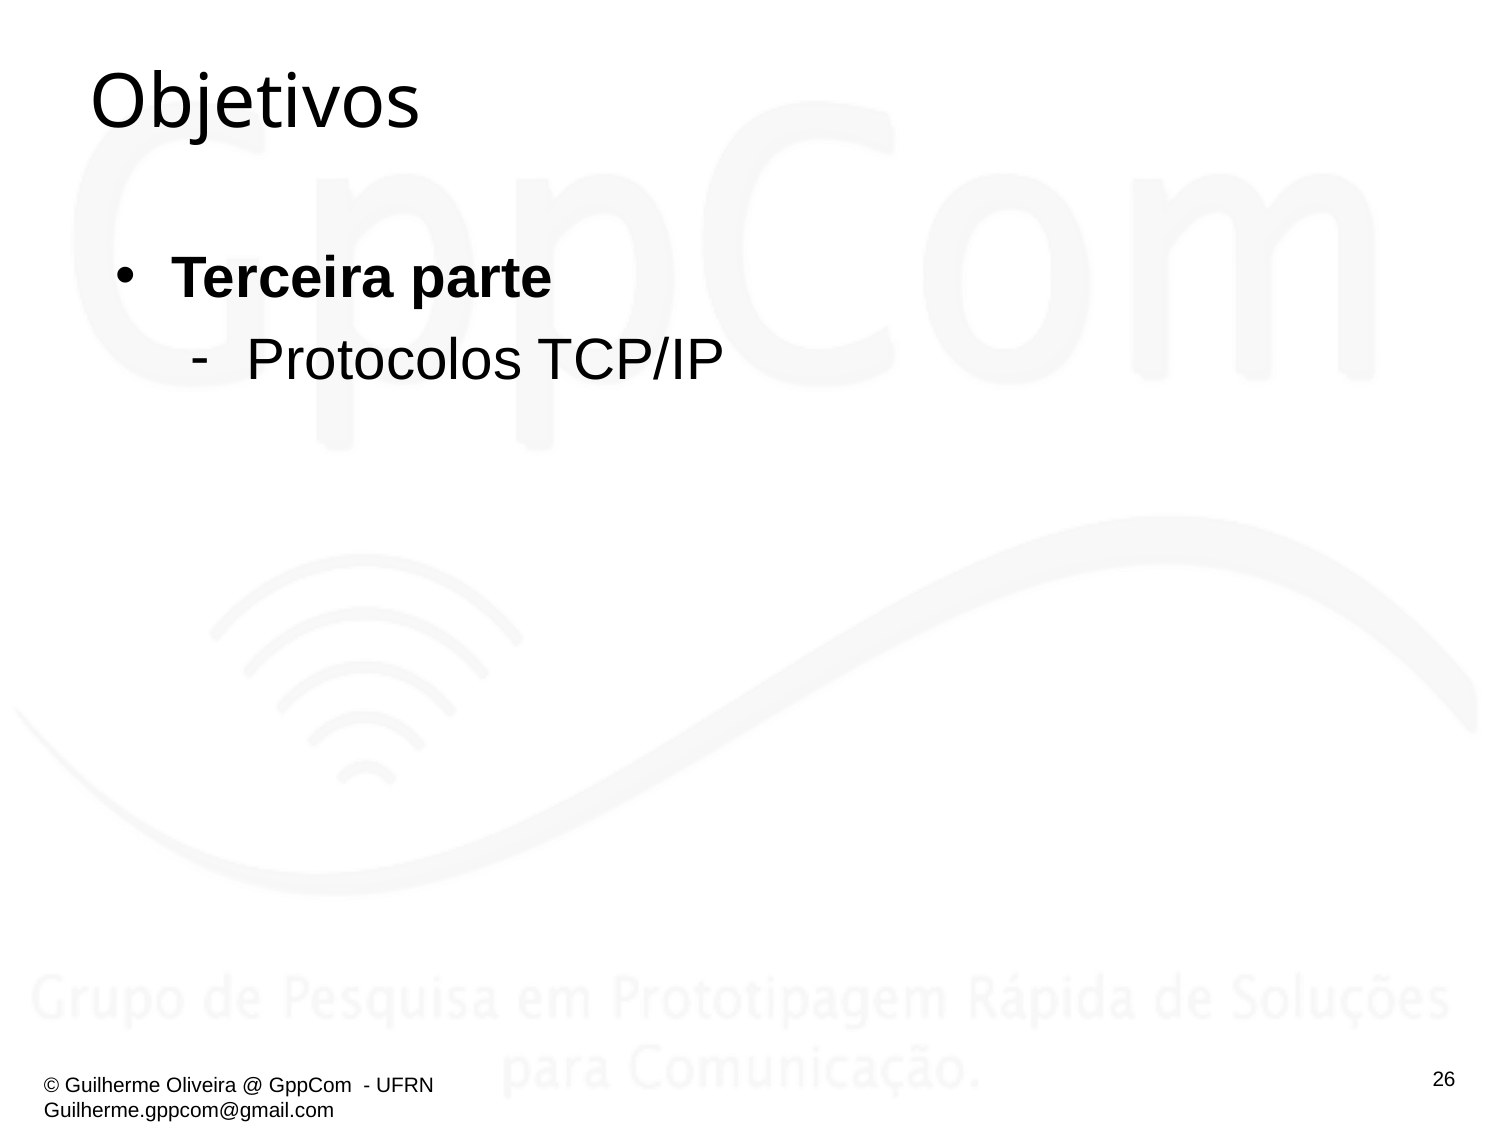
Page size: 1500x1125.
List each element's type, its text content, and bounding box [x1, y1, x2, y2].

title Objetivos [75, 45, 1425, 233]
slide_number ‹#› [1258, 1058, 1471, 1106]
text_box Terceira parte Protocolos TCP/IP [100, 231, 1407, 505]
